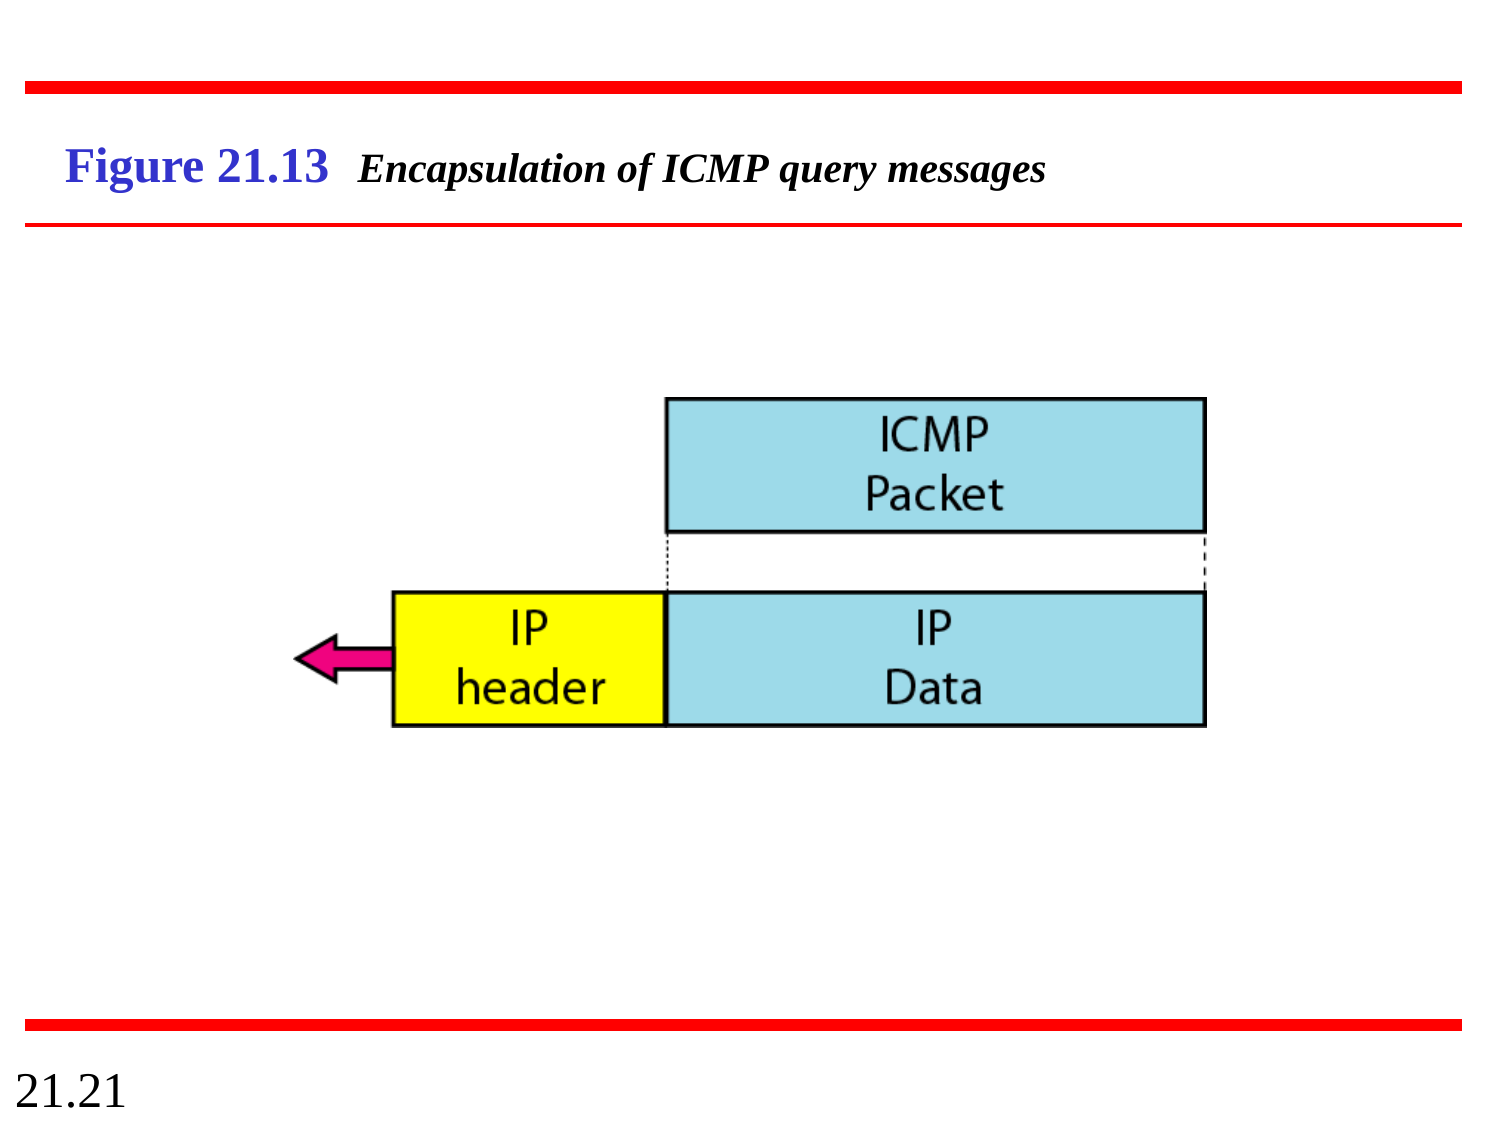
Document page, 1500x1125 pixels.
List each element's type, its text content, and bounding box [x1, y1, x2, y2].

picture [293, 396, 1207, 728]
slide_number 21.21 [12, 1060, 134, 1125]
title Figure 21.13 Encapsulation of ICMP query messages [62, 130, 1047, 321]
